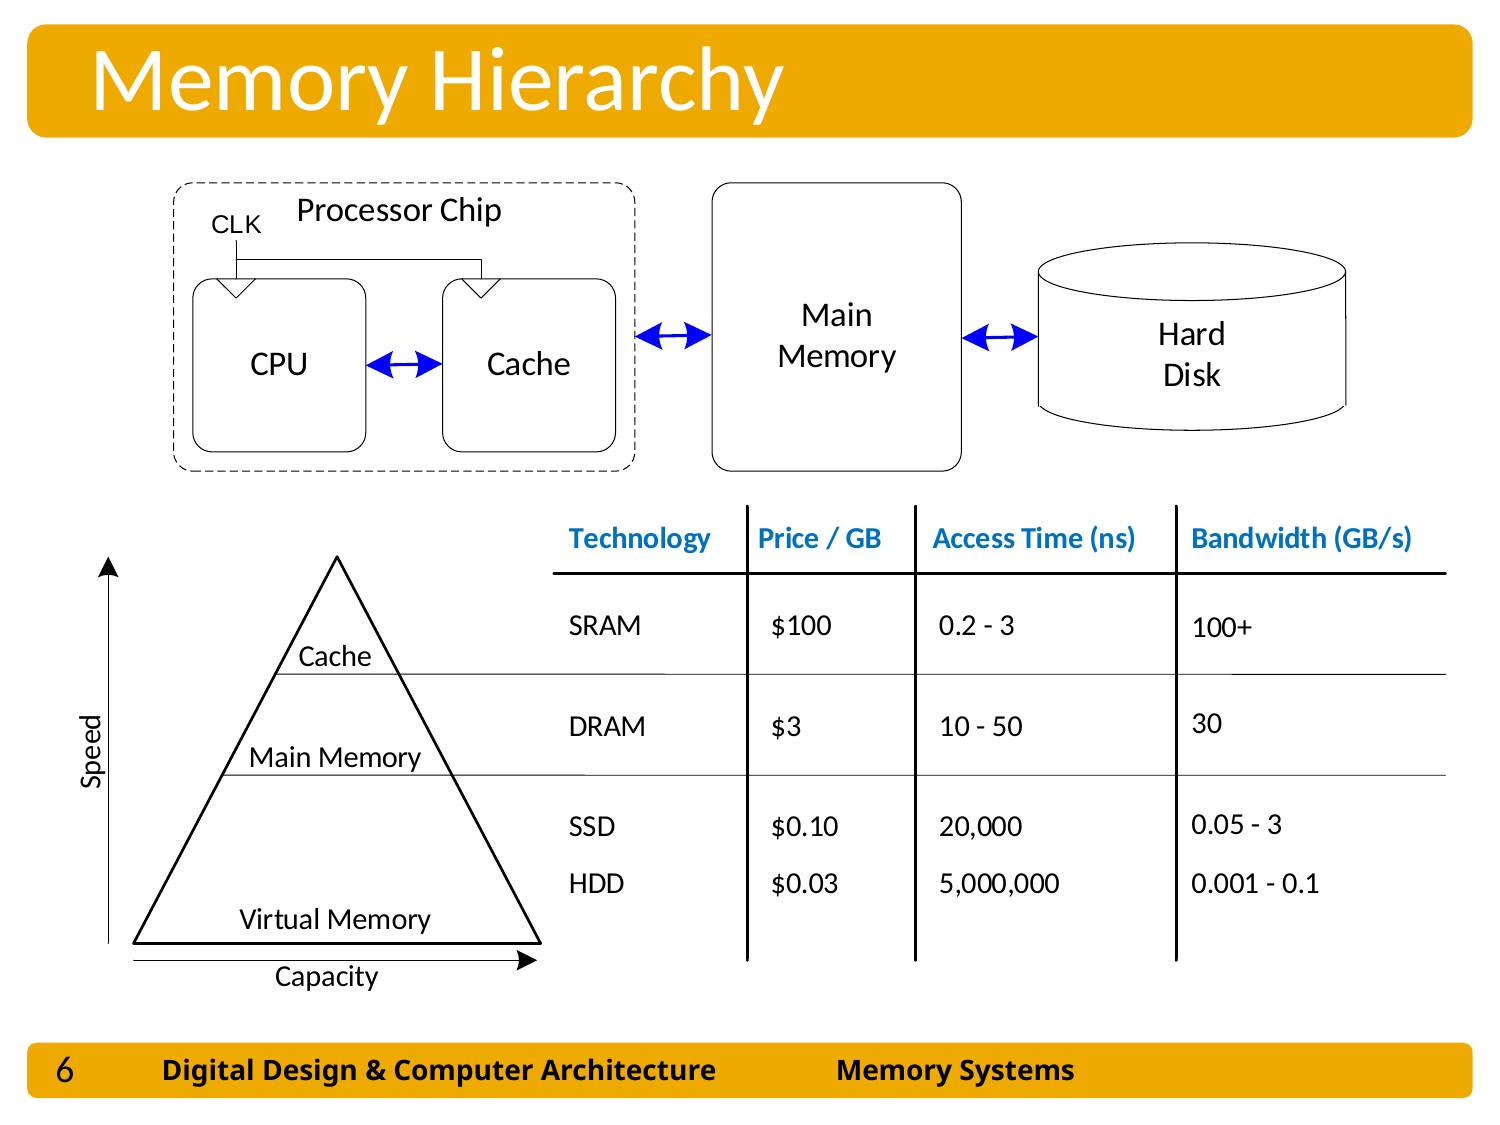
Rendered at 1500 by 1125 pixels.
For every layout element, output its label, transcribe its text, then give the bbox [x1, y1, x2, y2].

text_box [59, 499, 1451, 1013]
text_box Memory Hierarchy [75, 11, 1375, 136]
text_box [167, 174, 1351, 476]
slide_number 6 [40, 1037, 164, 1096]
